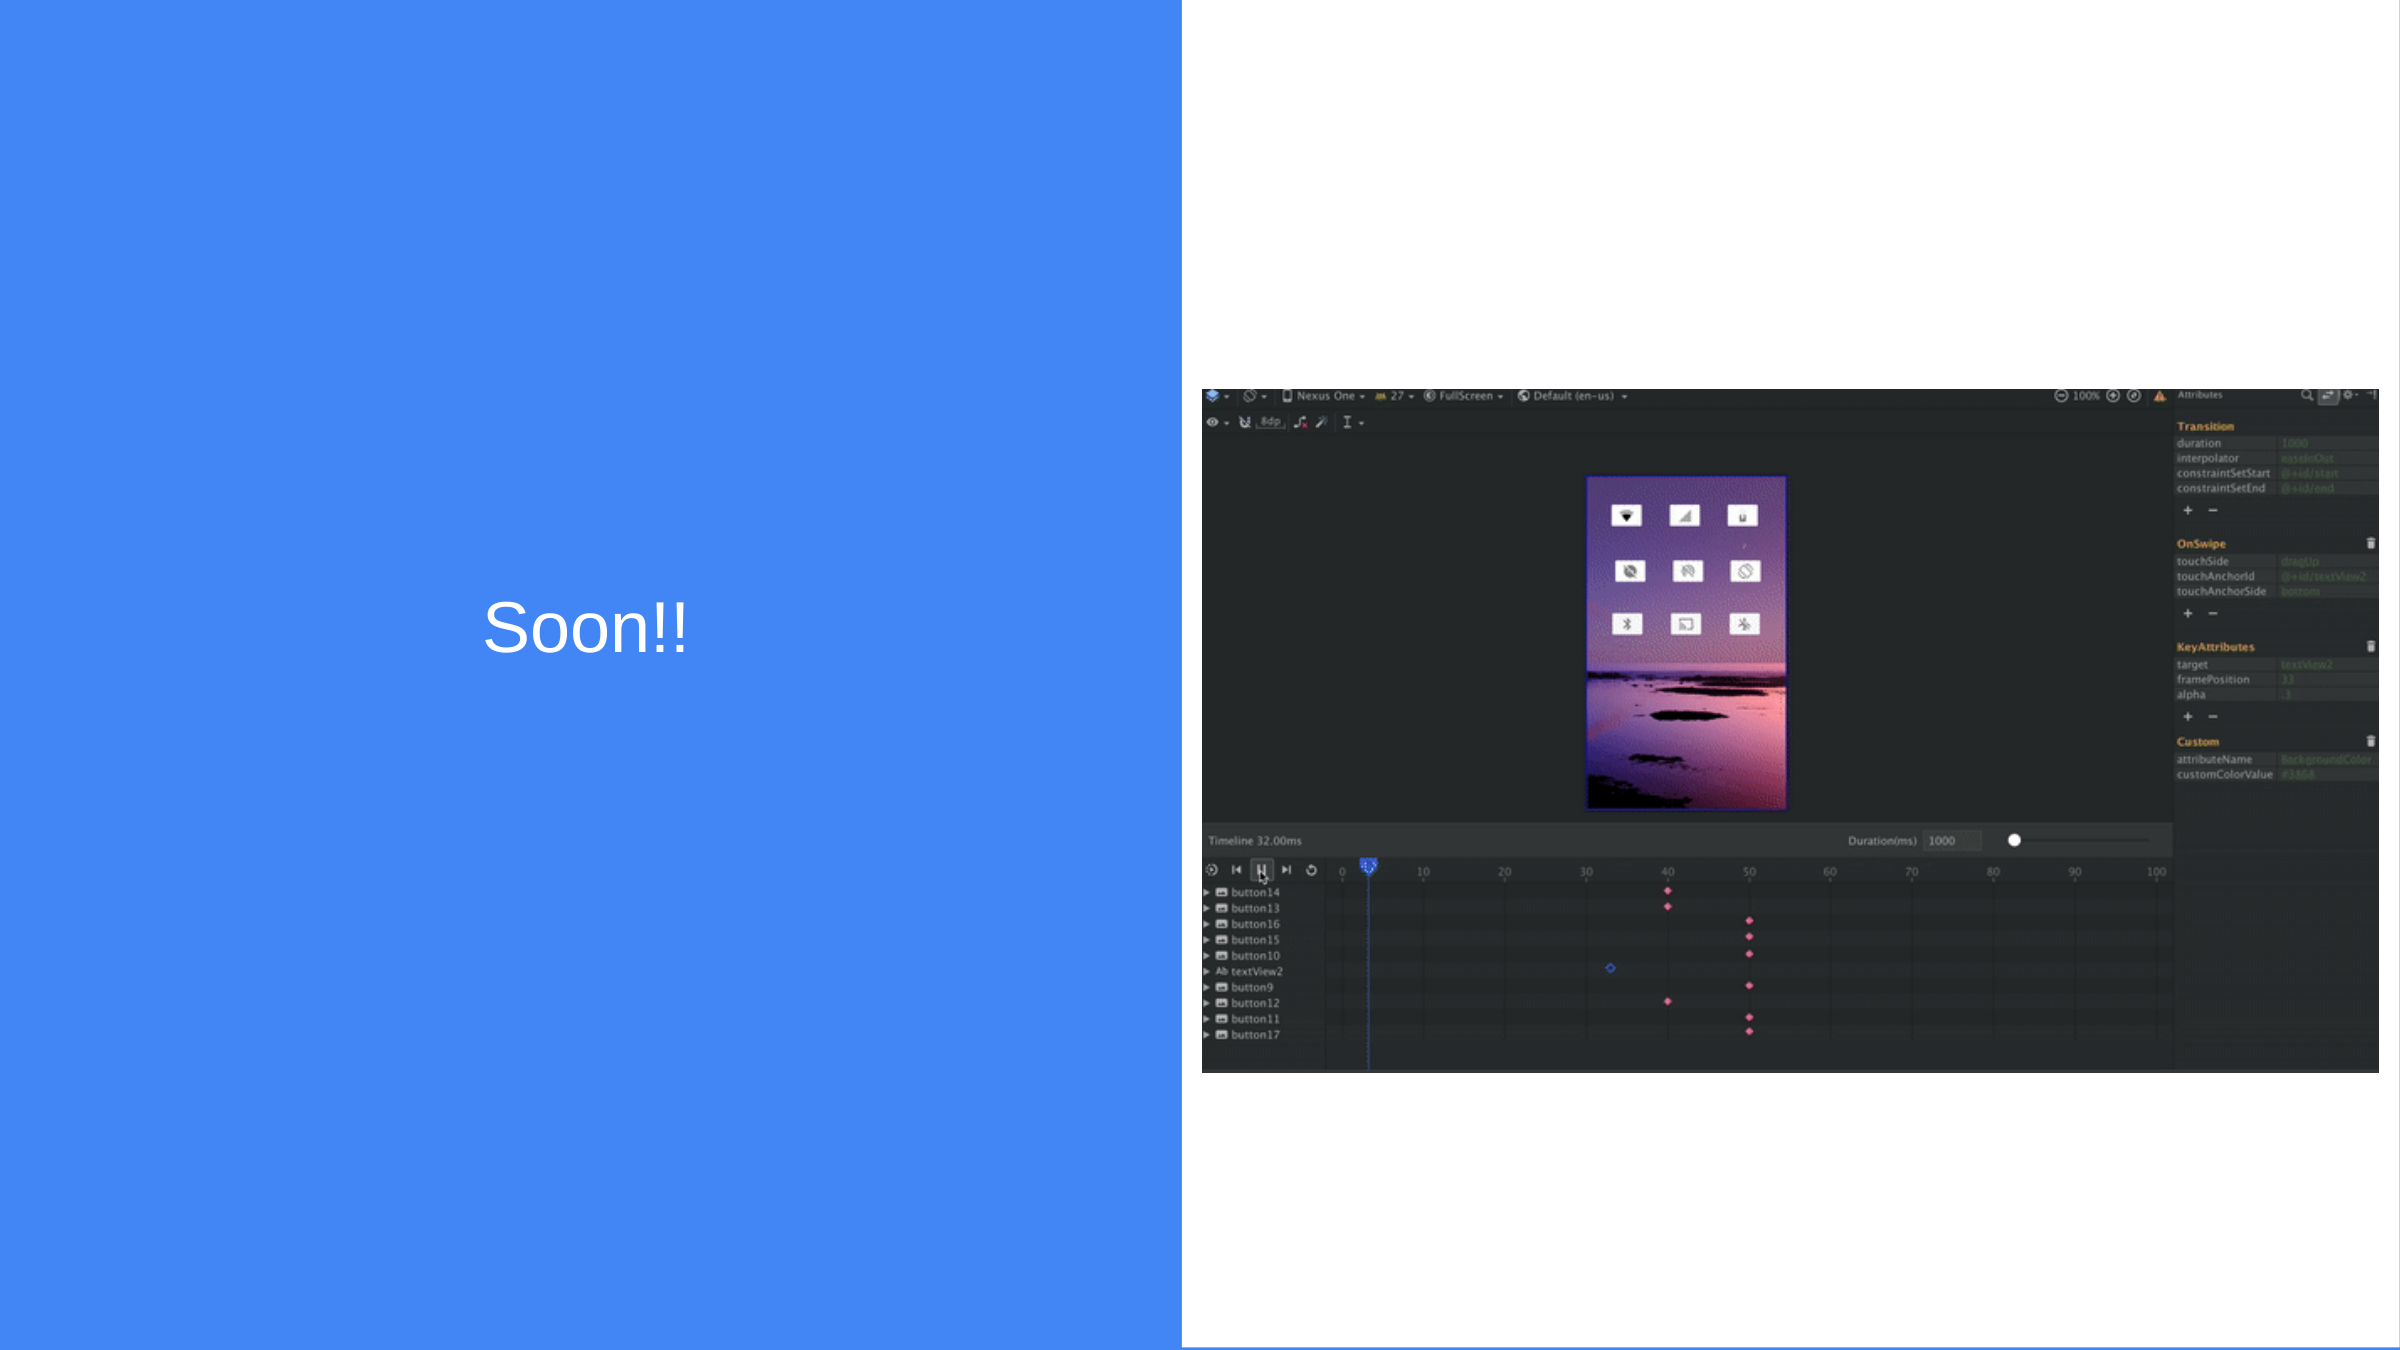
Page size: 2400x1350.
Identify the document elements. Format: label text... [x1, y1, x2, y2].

text_box Soon!! [475, 573, 698, 675]
picture [1202, 389, 2379, 1074]
text_box [1181, 0, 2400, 1348]
